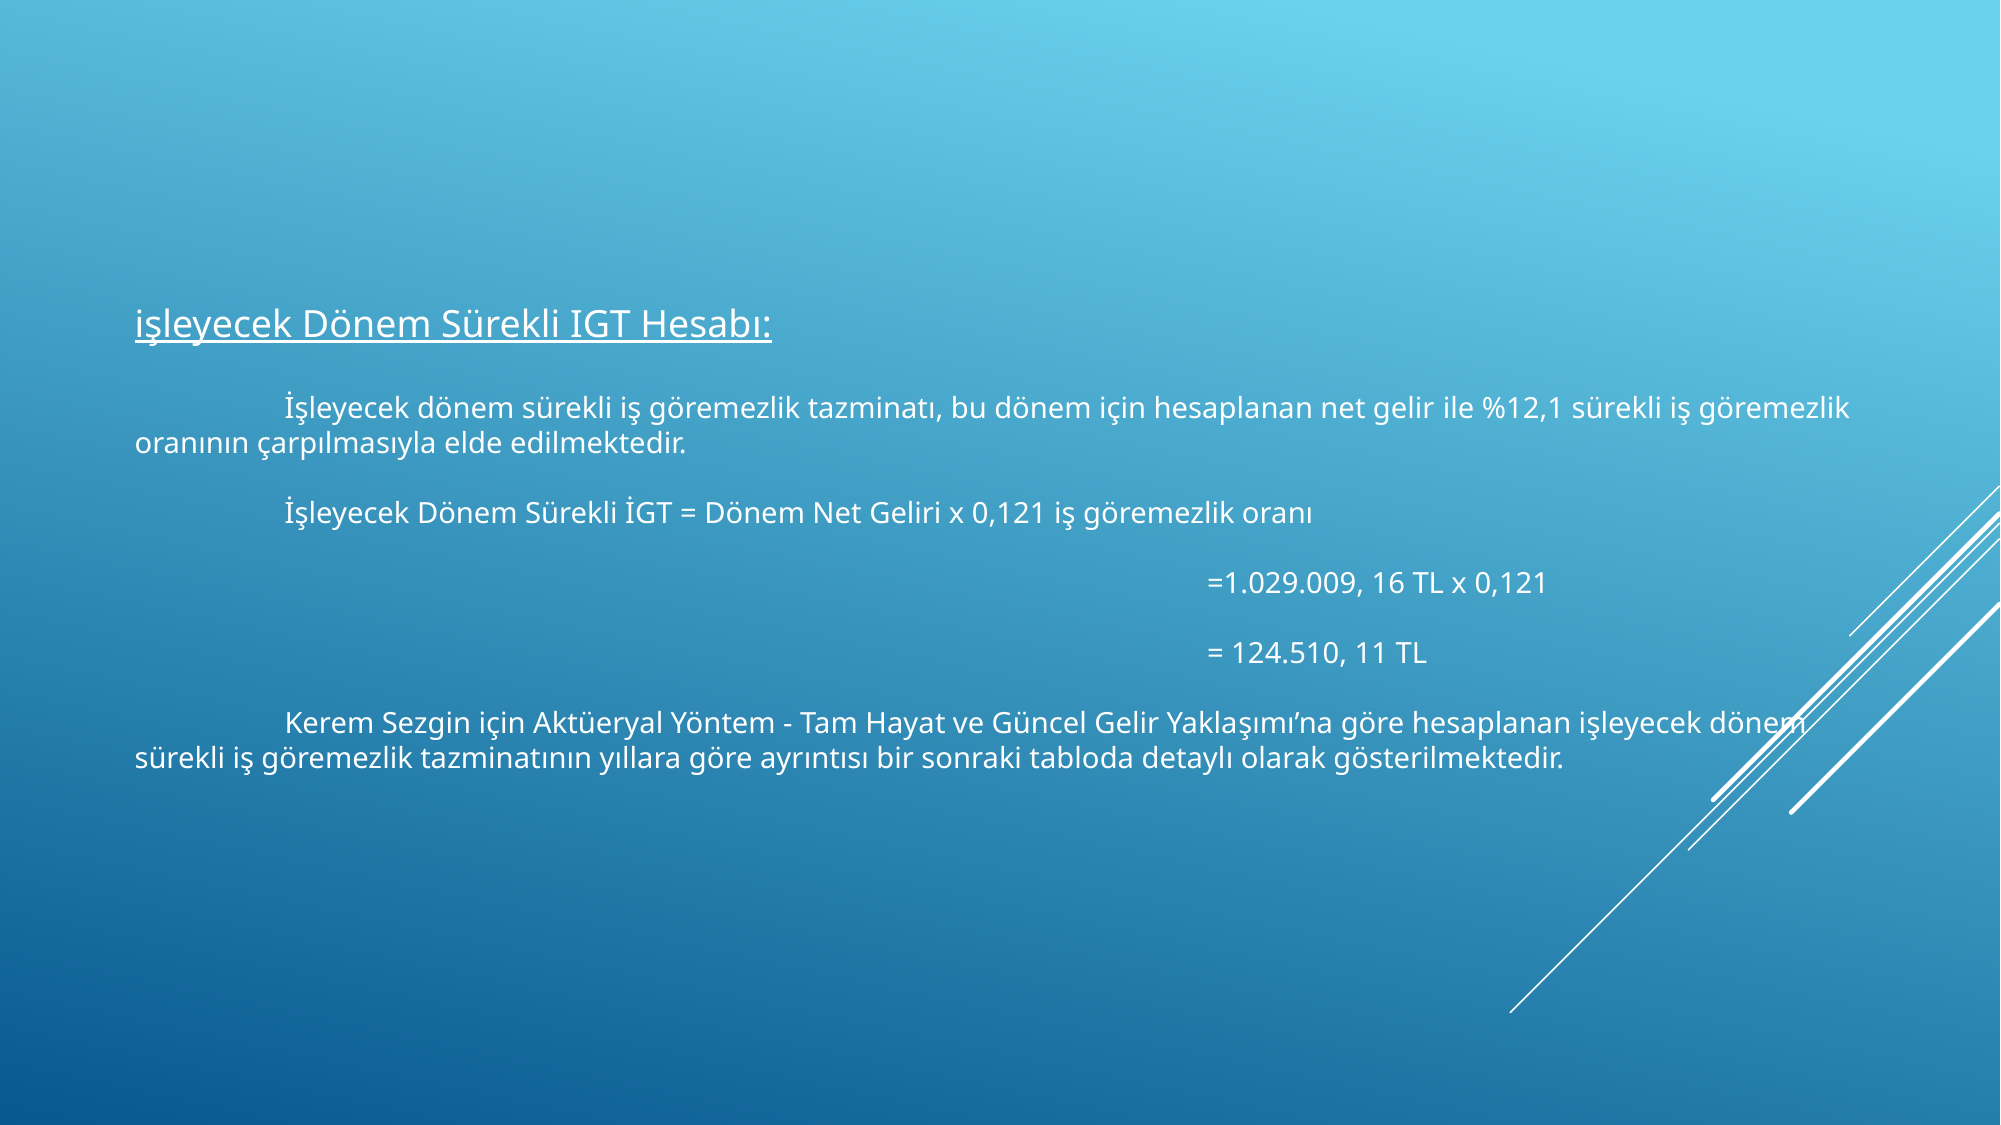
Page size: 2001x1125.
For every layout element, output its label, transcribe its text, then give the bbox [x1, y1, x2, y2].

text_box işleyecek Dönem Sürekli IGT Hesabı: İşleyecek dönem sürekli iş göremezlik tazminatı, bu dönem için hesaplanan net gelir ile %12,1 sürekli iş göremezlik oranının çarpılmasıyla elde edilmektedir. İşleyecek Dönem Sürekli İGT = Dönem Net Geliri x 0,121 iş göremezlik oranı =1.029.009, 16 TL x 0,121 = 124.510, 11 TL Kerem Sezgin için Aktüeryal Yöntem - Tam Hayat ve Güncel Gelir Yaklaşımı’na göre hesaplanan işleyecek dönem sürekli iş göremezlik tazminatının yıllara göre ayrıntısı bir sonraki tabloda detaylı olarak gösterilmektedir. [119, 292, 1881, 827]
